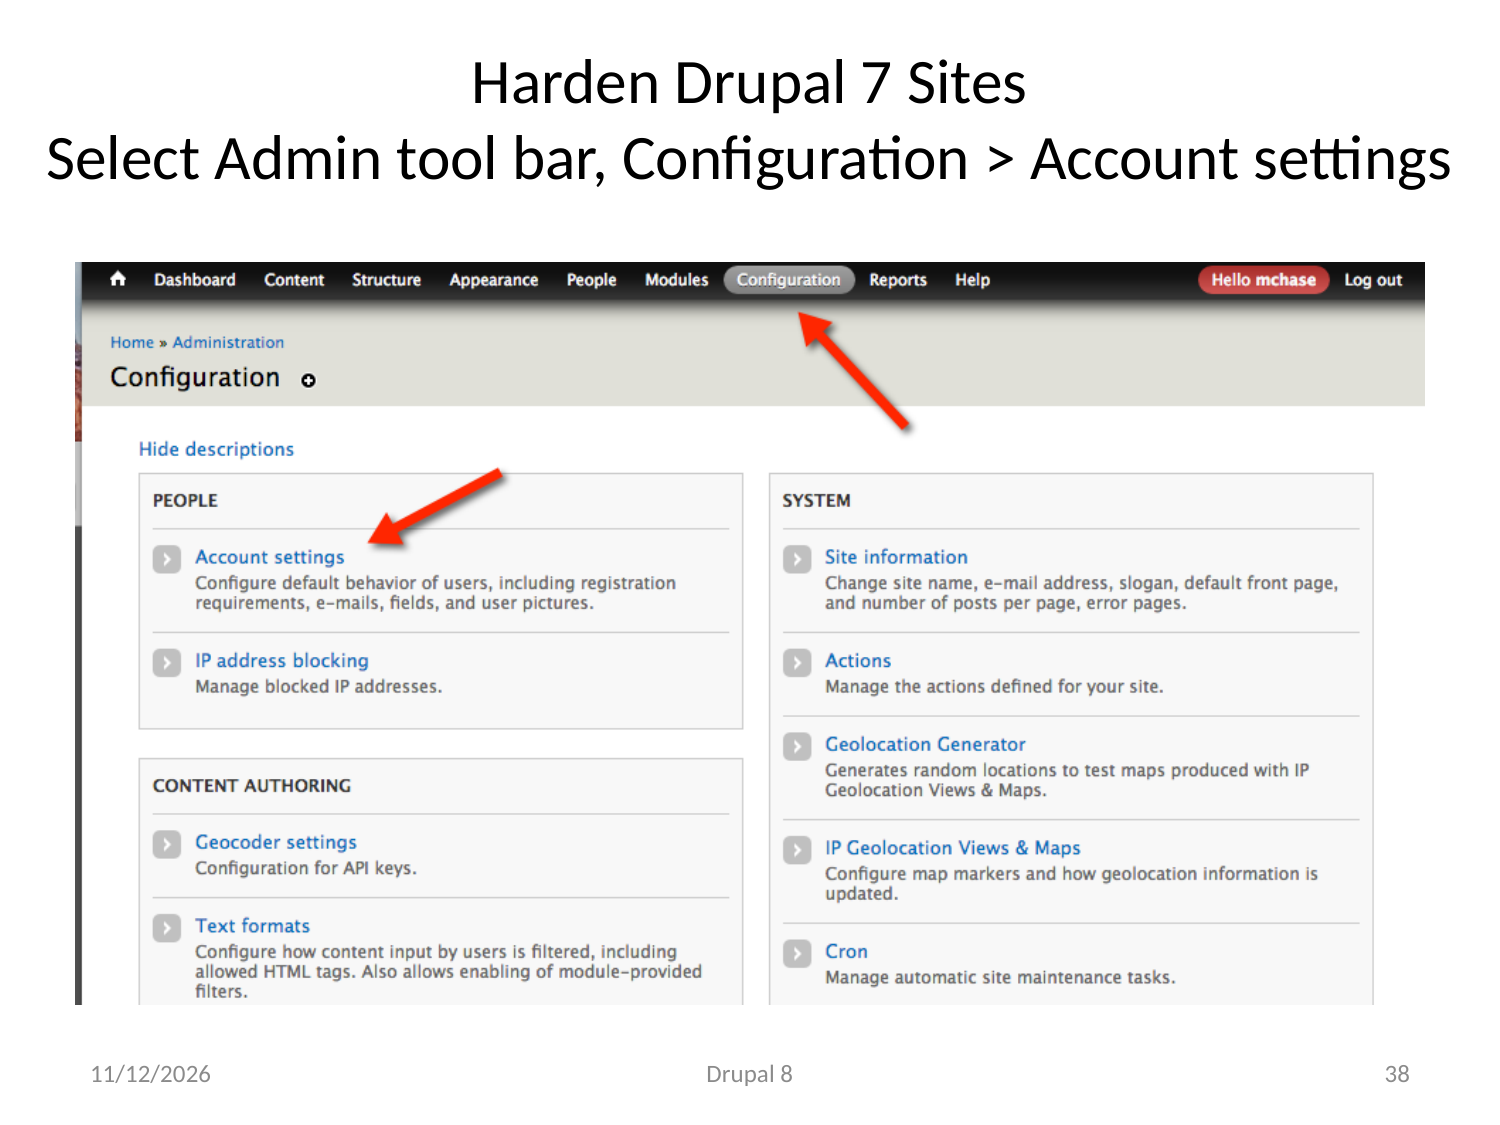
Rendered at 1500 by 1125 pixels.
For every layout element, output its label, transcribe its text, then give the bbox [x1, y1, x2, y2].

slide_number 38 [1074, 1042, 1425, 1103]
title Harden Drupal 7 Sites Select Admin tool bar, Configuration > Account settings [0, 0, 1500, 233]
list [74, 262, 1426, 1006]
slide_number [75, 1042, 425, 1103]
footer Drupal 8 [512, 1042, 988, 1103]
